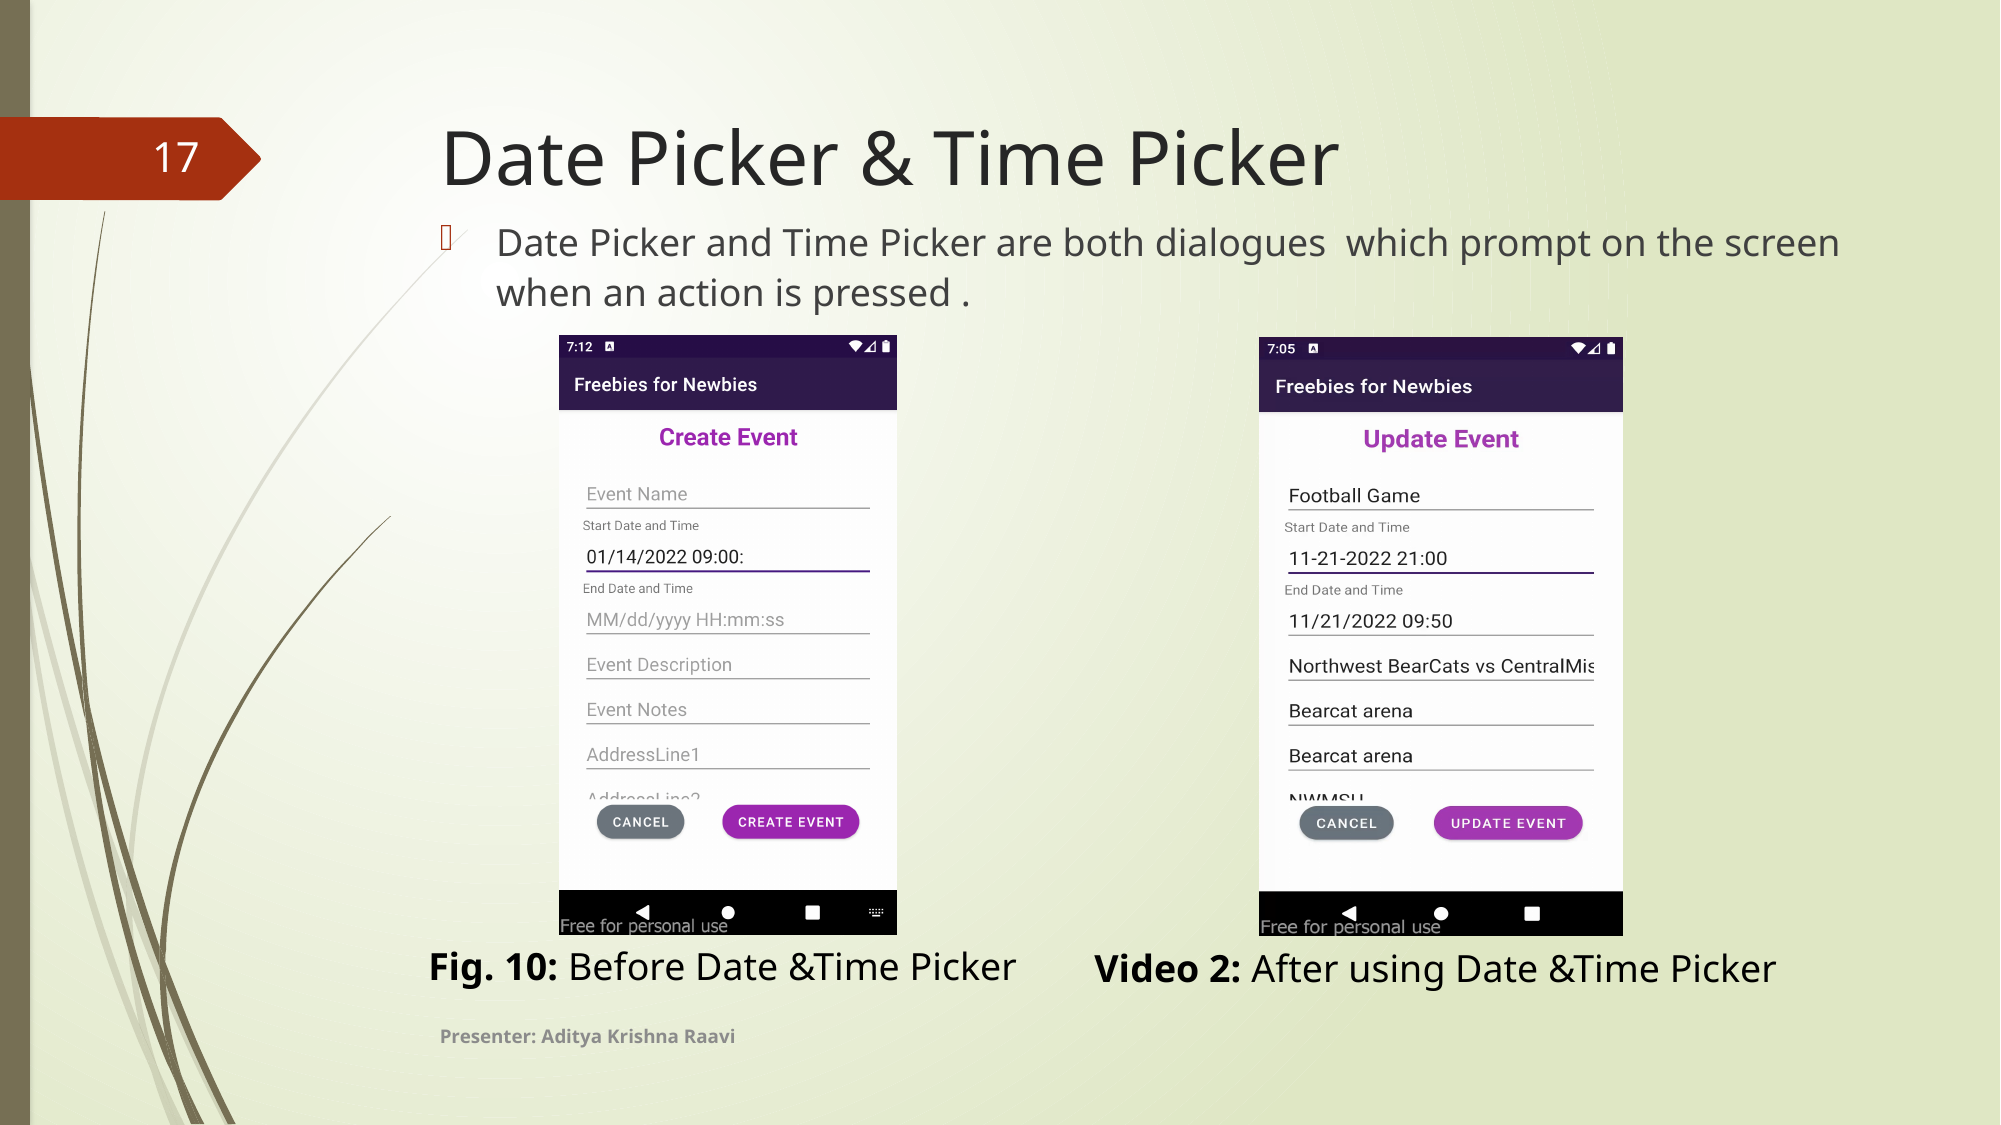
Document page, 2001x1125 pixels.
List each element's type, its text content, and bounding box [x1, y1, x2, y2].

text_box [357, 334, 1099, 996]
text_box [1063, 336, 1819, 999]
list Date Picker and Time Picker are both dialogues which prompt on the screen when an action is pressed . [424, 207, 1888, 302]
title Date Picker & Time Picker [425, 302, 1888, 313]
footer Presenter: Aditya Krishna Raavi [424, 1006, 1675, 1067]
title Date Picker & Time Picker [425, 102, 1888, 207]
slide_number 17 [87, 129, 216, 190]
